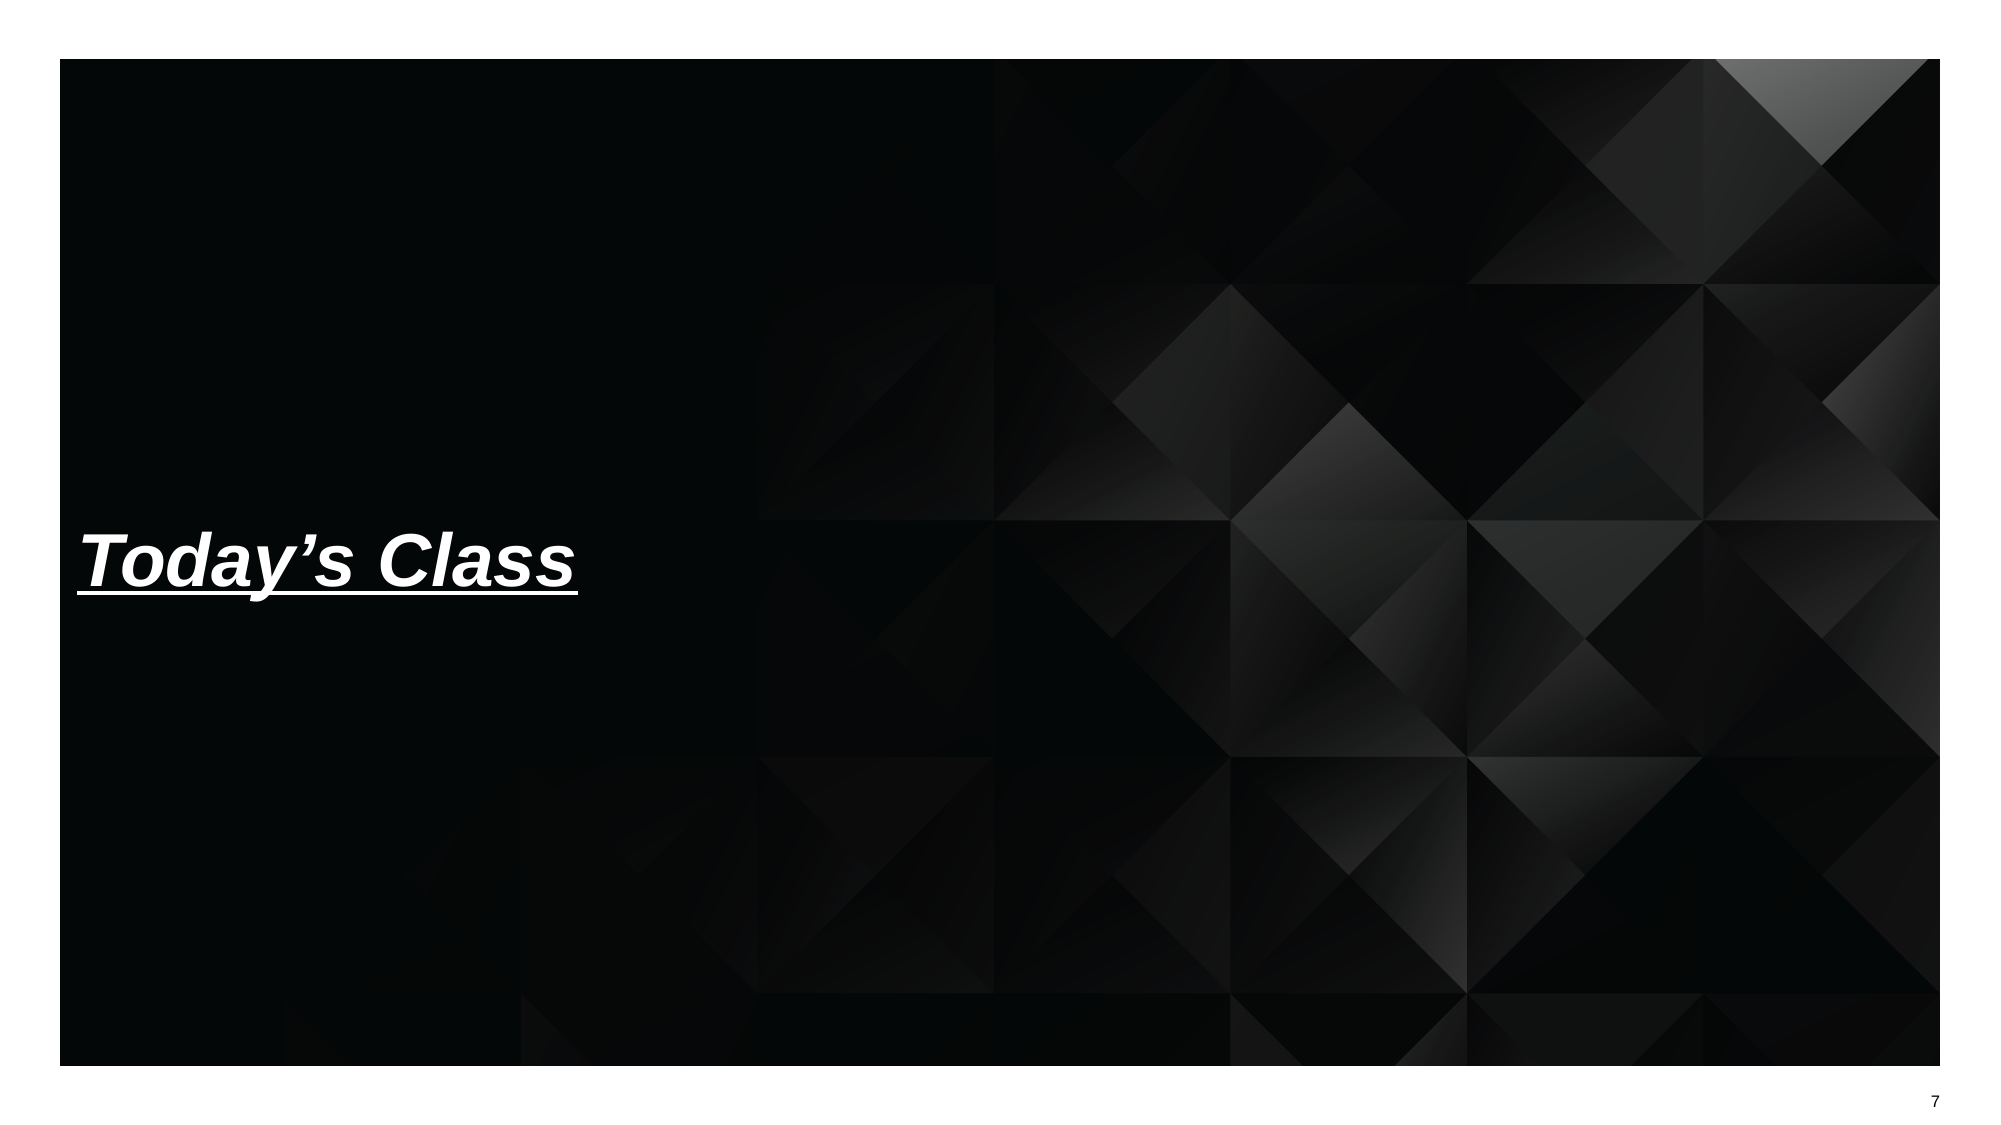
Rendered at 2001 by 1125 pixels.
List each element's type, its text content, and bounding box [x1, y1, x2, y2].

title Today’s Class [62, 59, 1938, 1066]
slide_number 7 [1800, 1076, 2000, 1125]
